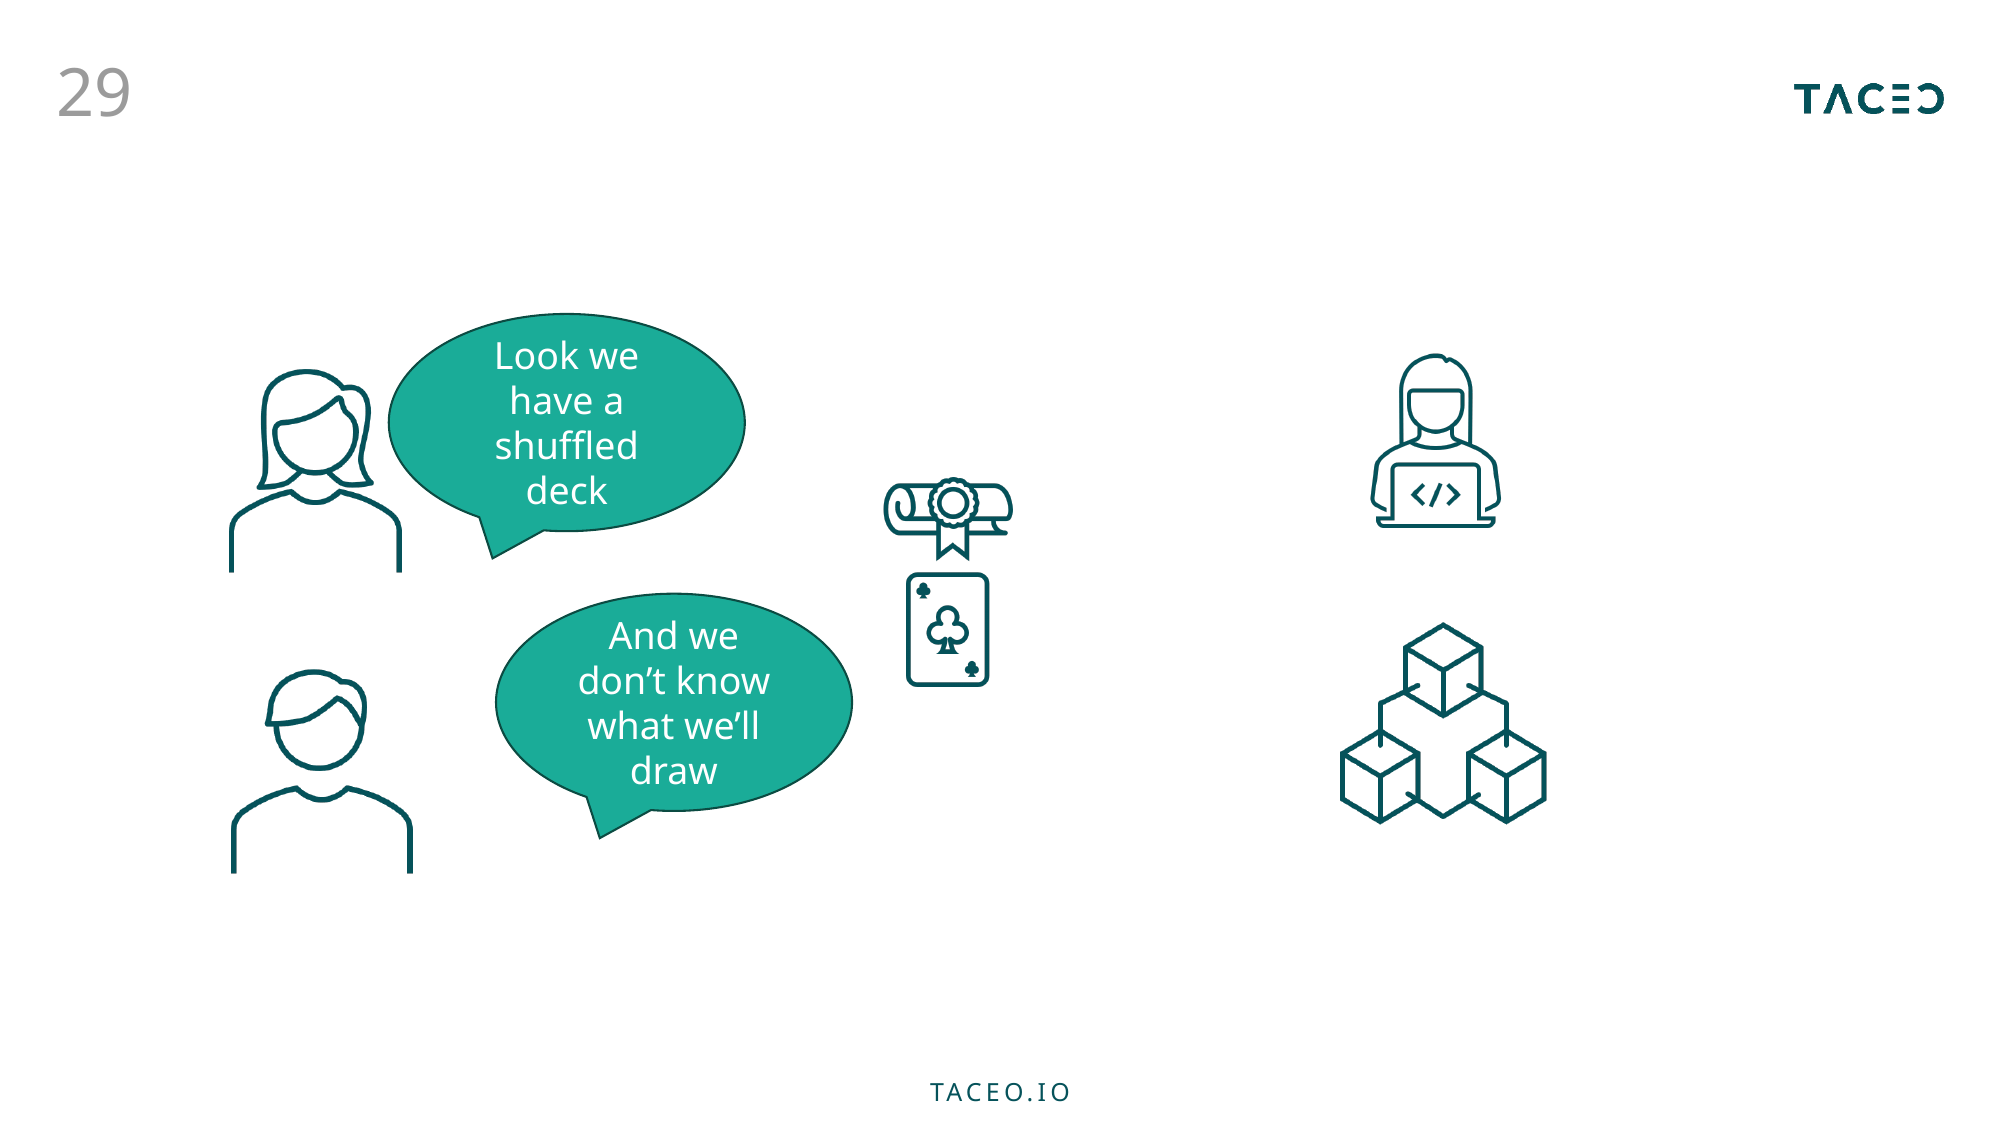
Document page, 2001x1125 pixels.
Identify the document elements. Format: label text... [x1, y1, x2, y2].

picture [1337, 335, 1534, 532]
slide_number 29 [56, 50, 168, 131]
picture [1794, 83, 1944, 114]
text_box And we don’t know what we’ll draw [494, 592, 854, 840]
picture [872, 443, 1023, 705]
footer TACEO.IO [662, 1051, 1338, 1111]
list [185, 351, 445, 610]
picture [1322, 602, 1564, 844]
text_box Look we have a shuffled deck [431, 312, 746, 560]
picture [185, 640, 458, 913]
